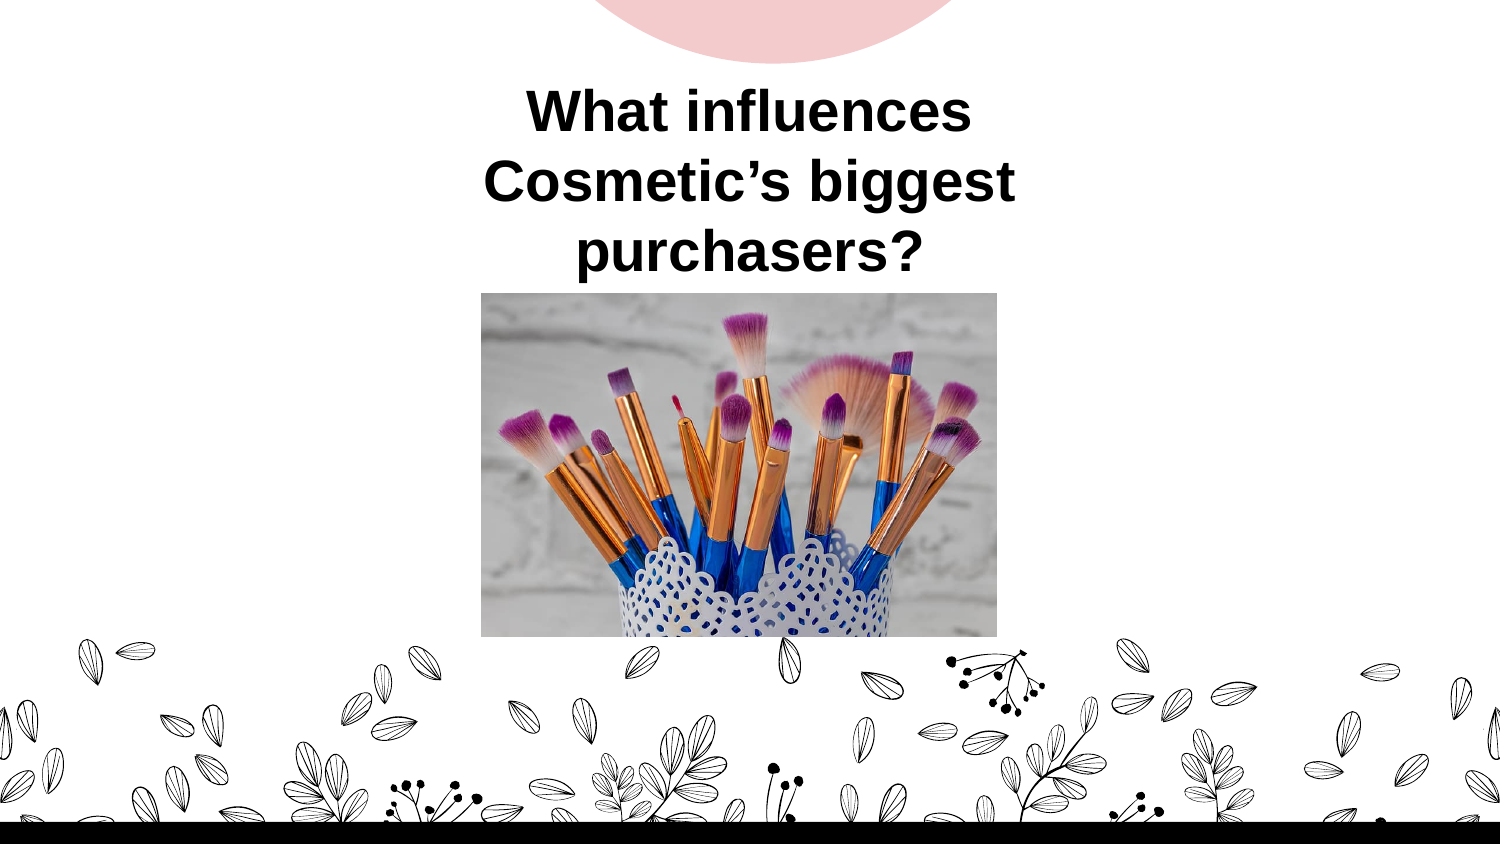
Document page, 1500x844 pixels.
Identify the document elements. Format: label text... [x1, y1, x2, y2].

text_box What influences Cosmetic’s biggest purchasers? [407, 66, 1093, 291]
picture [480, 293, 997, 637]
